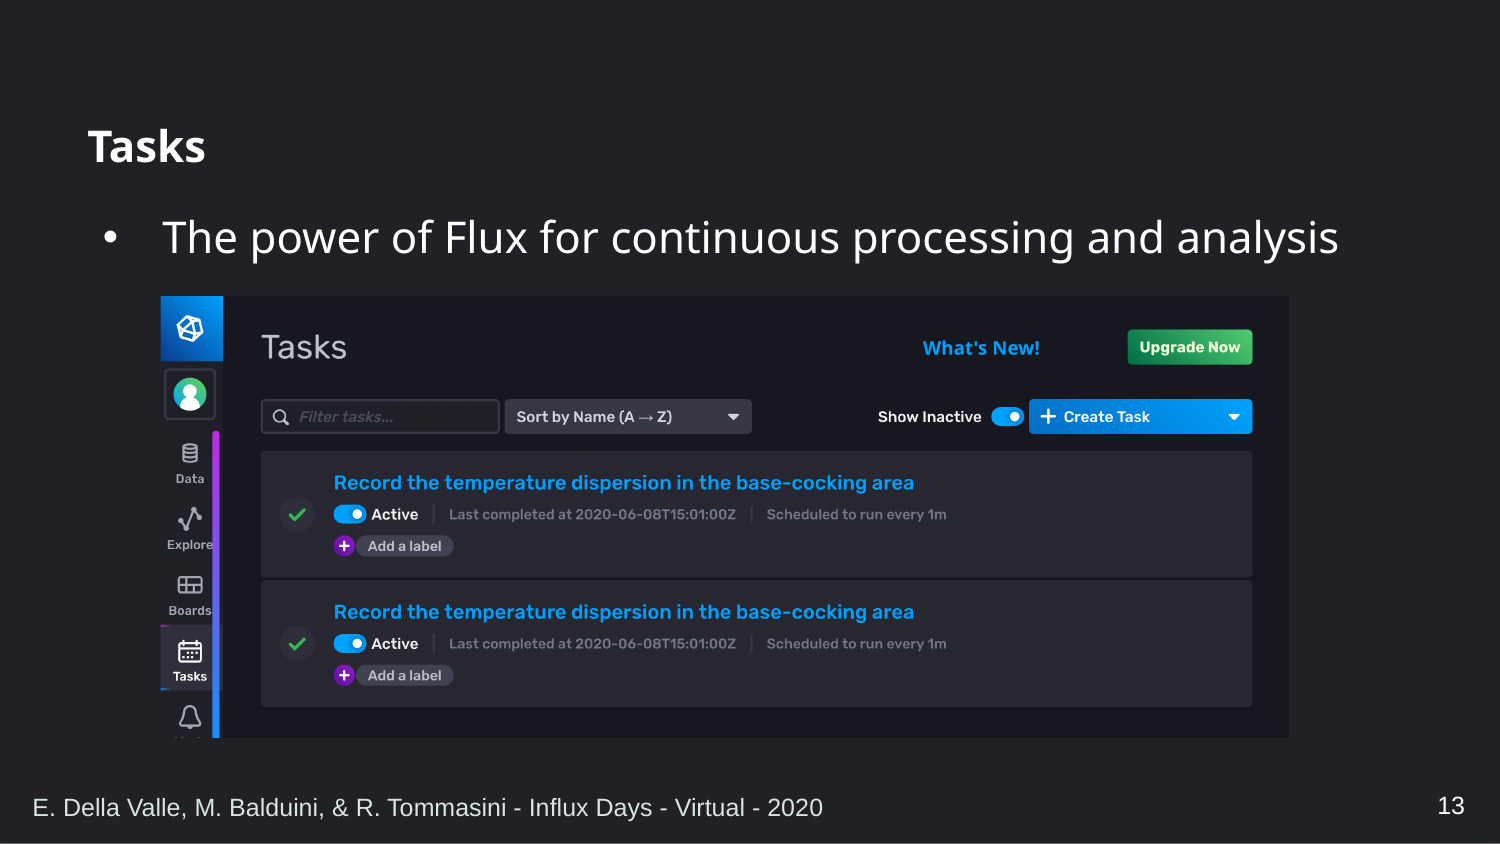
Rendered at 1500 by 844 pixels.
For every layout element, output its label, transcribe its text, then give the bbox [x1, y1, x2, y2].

slide_number 13 [1142, 782, 1481, 828]
list The power of Flux for continuous processing and analysis [76, 204, 1423, 761]
picture [160, 295, 1290, 738]
footer E. Della Valle, M. Balduini, & R. Tommasini - Influx Days - Virtual - 2020 [17, 785, 1135, 829]
title Tasks [76, 99, 1423, 196]
